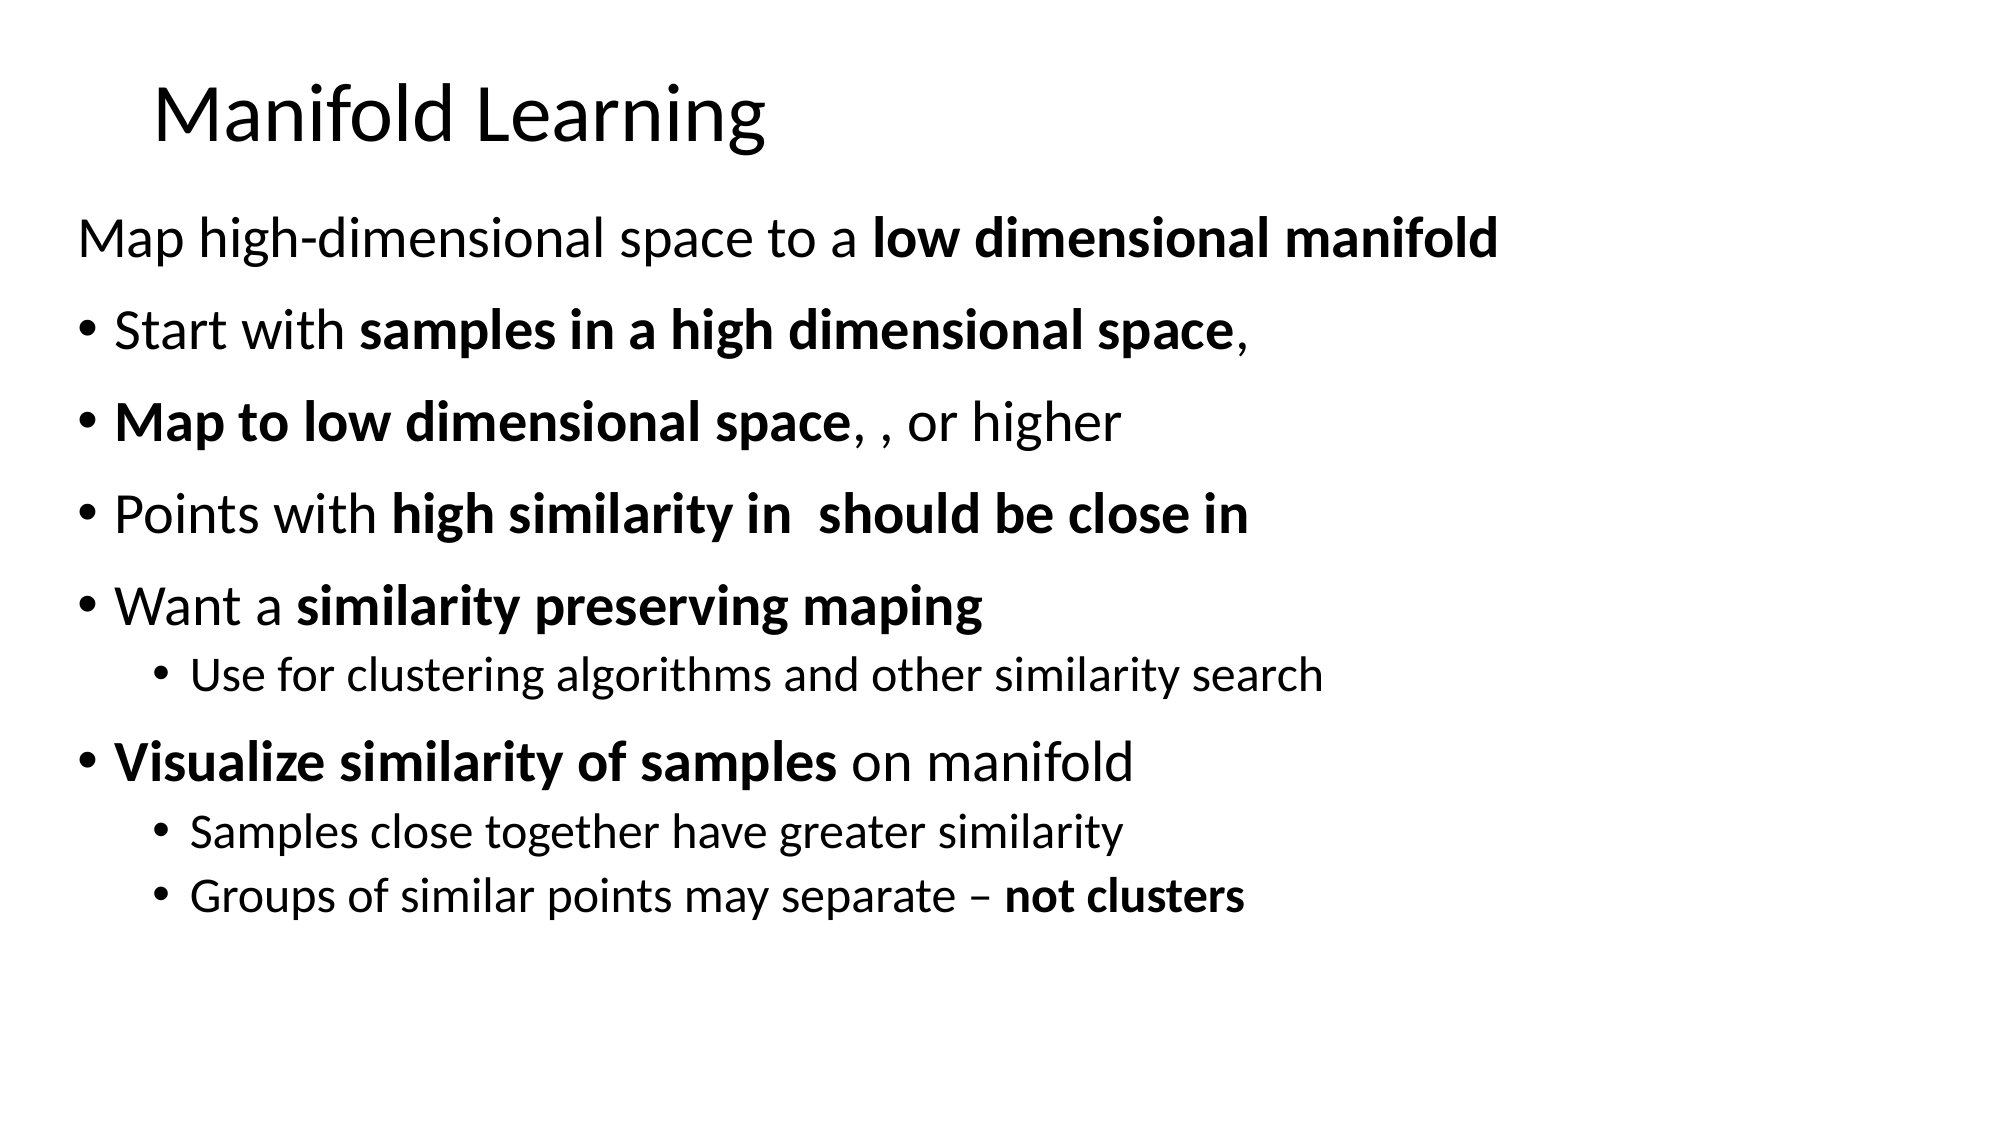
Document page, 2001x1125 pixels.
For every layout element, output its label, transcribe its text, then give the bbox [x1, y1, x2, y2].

title Manifold Learning [137, 59, 1863, 170]
